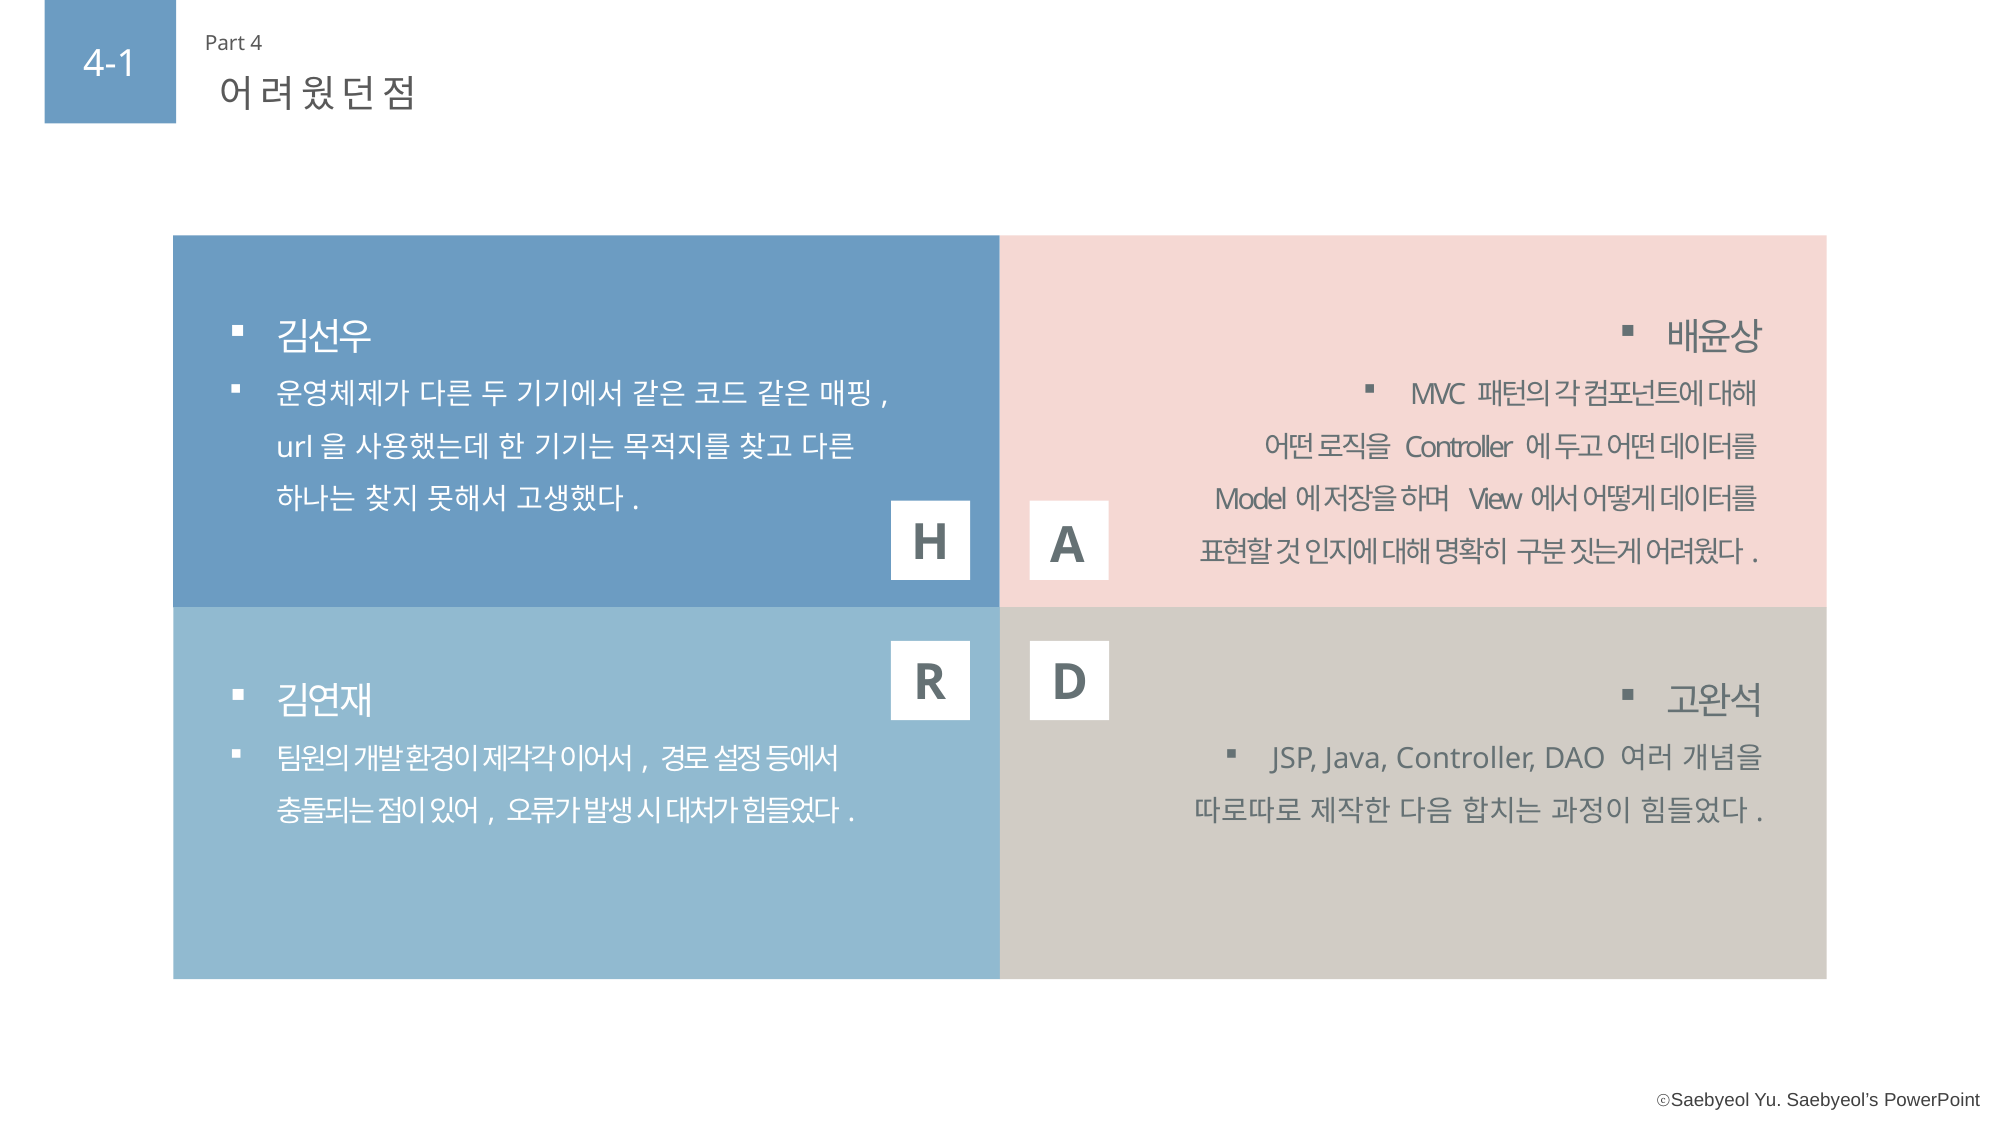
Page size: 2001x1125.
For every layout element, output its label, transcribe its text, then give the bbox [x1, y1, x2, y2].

text_box 고완석 JSP, Java, Controller, DAO 여러 개념을 따로따로 제작한 다음 합치는 과정이 힘들었다. [1117, 647, 1779, 835]
text_box 4-1 [44, 0, 177, 124]
text_box [1028, 500, 1110, 581]
text_box H [896, 502, 965, 578]
text_box [890, 500, 971, 581]
text_box 배윤상 MVC 패턴의 각 컴포넌트에 대해 어떤 로직을 Controller 에 두고 어떤 데이터를 Model에 저장을 하며 View에서 어떻게 데이터를 표현할 것 인지에 대해 명확히 구분 짓는게 어려웠다. [1115, 283, 1779, 576]
text_box 김연재 팀원의 개발 환경이 제각각 이어서, 경로 설정 등에서 충돌되는 점이 있어, 오류가 발생 시 대처가 힘들었다. [214, 647, 881, 835]
text_box A [1035, 505, 1100, 580]
text_box 김선우 운영체제가 다른 두 기기에서 같은 코드 같은 매핑, url을 사용했는데 한 기기는 목적지를 찾고 다른 하나는 찾지 못해서 고생했다. [214, 283, 912, 523]
text_box [890, 640, 971, 721]
text_box [172, 234, 999, 606]
text_box 어려웠던점 [204, 62, 433, 123]
text_box Part 4 [189, 22, 277, 63]
text_box [172, 606, 999, 980]
text_box [1029, 640, 1110, 721]
text_box [999, 606, 1828, 980]
text_box D [1036, 642, 1104, 718]
text_box [999, 234, 1828, 606]
text_box R [898, 642, 962, 718]
